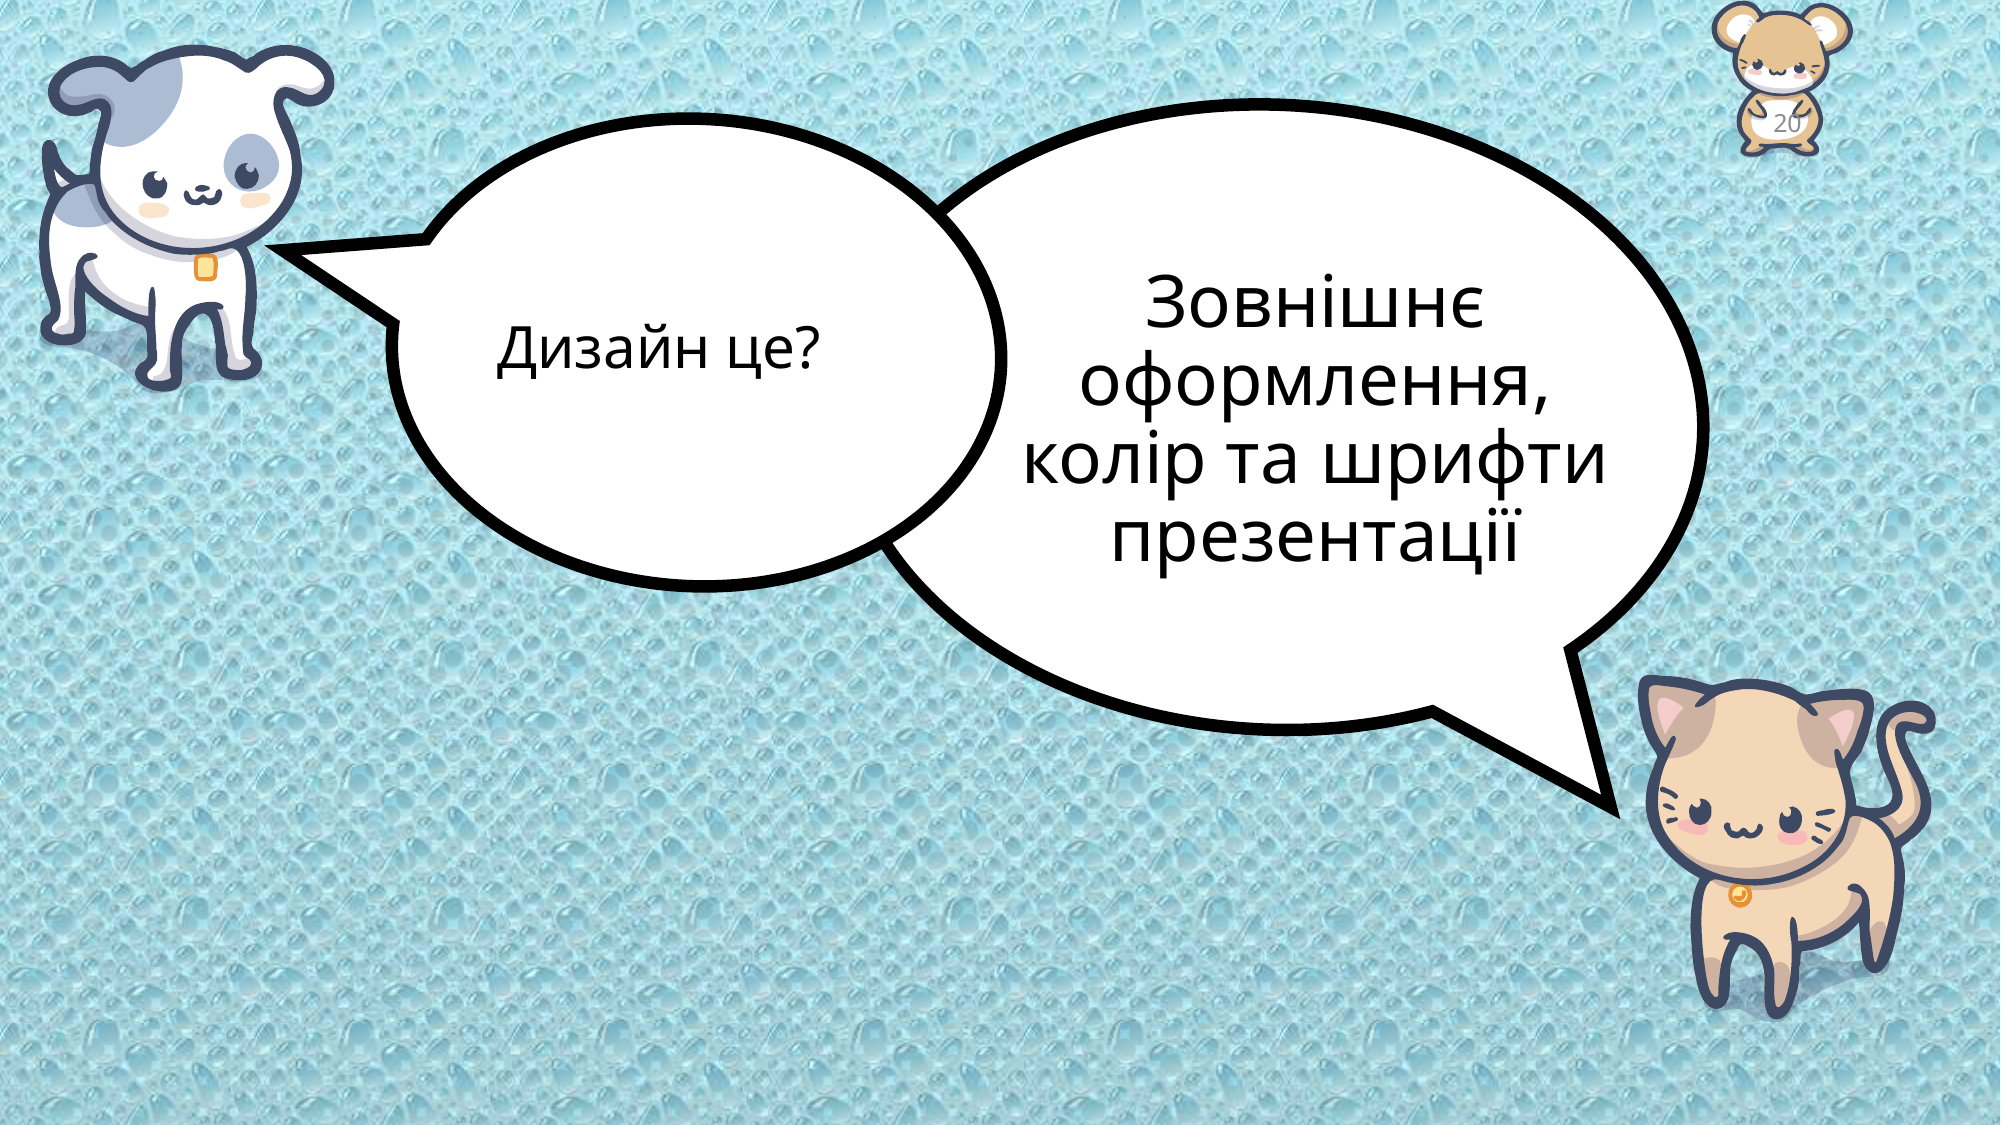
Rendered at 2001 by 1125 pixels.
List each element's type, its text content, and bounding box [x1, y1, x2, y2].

list Дизайн це? [482, 310, 1000, 660]
picture [0, 0, 2001, 1125]
title Зовнішнє оформлення, колір та шрифти презентації [998, 231, 1633, 611]
slide_number 20 [1366, 94, 1817, 155]
